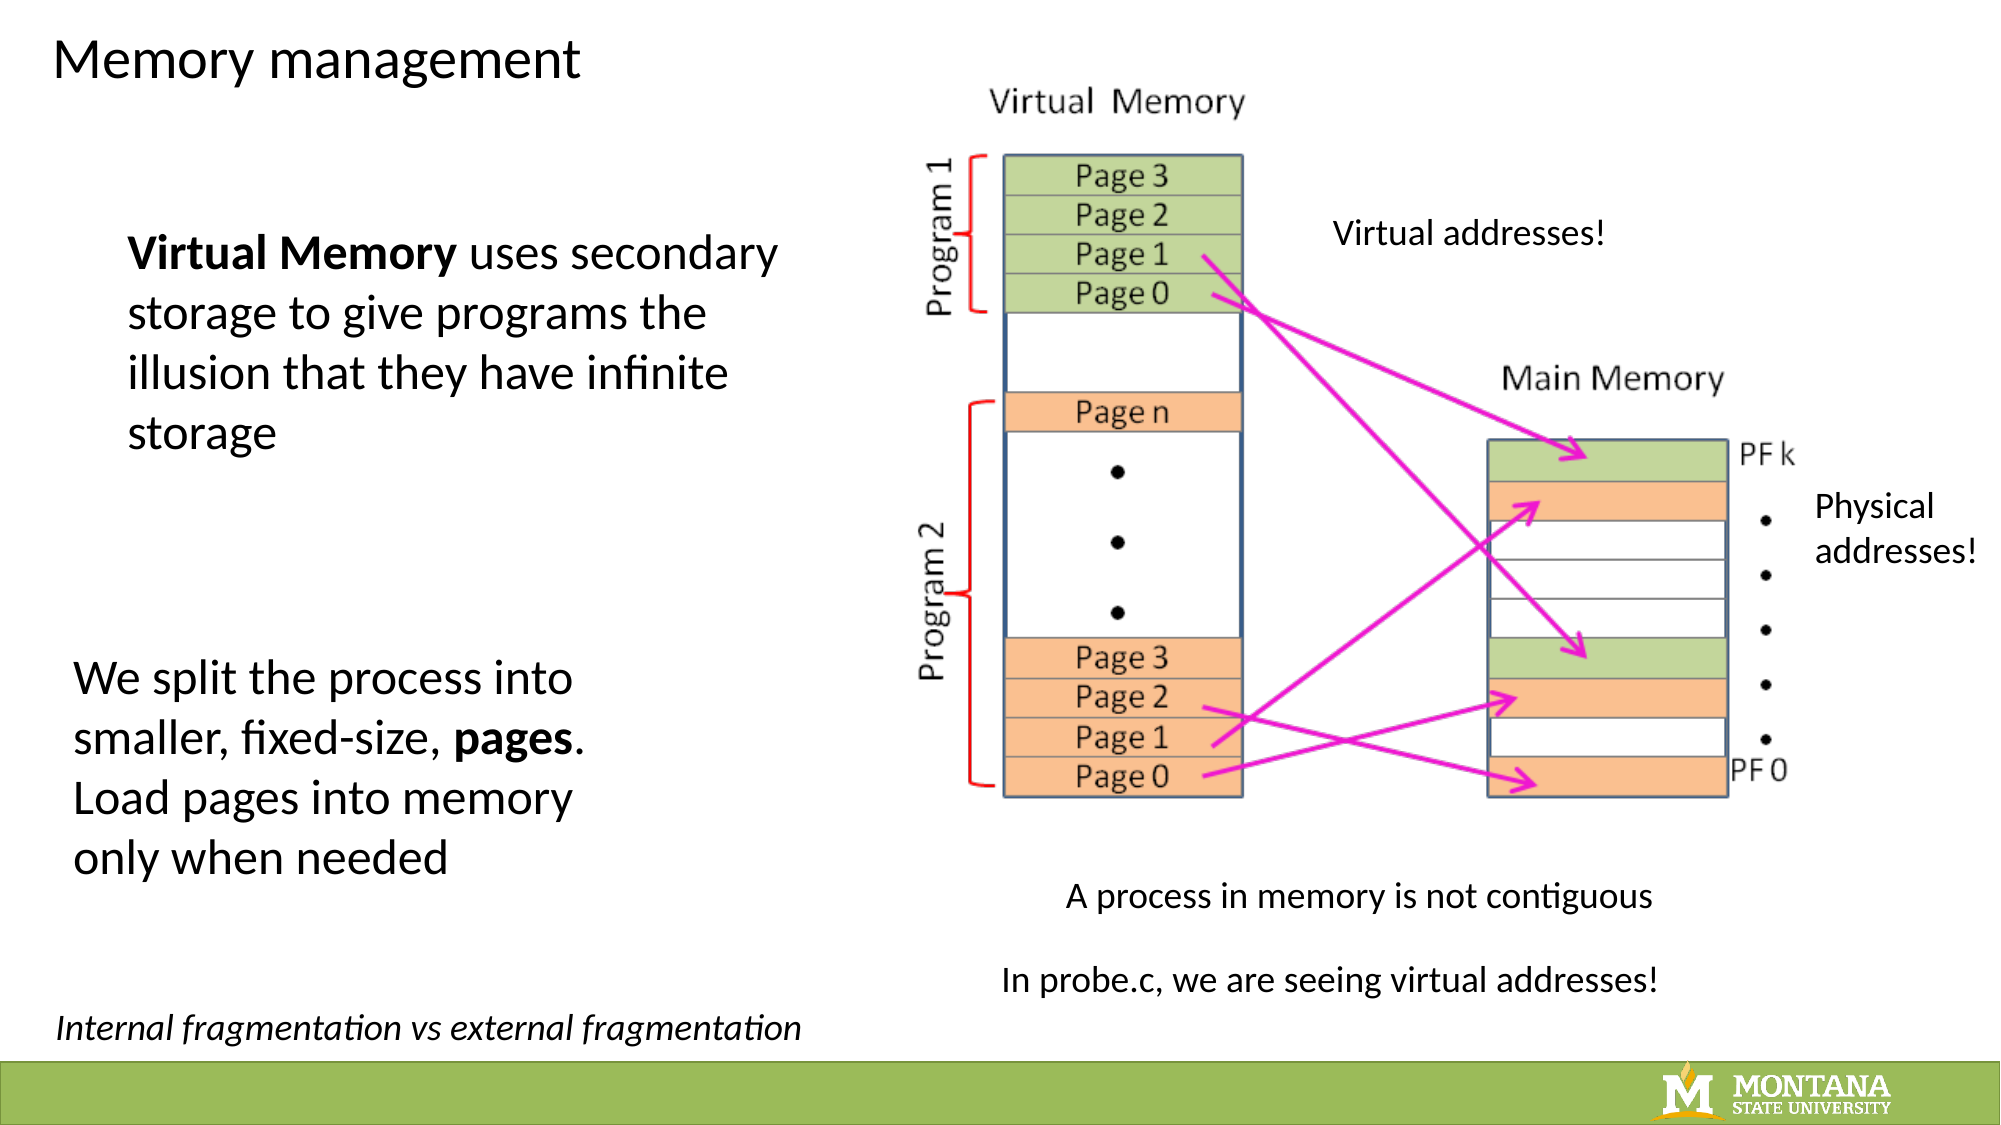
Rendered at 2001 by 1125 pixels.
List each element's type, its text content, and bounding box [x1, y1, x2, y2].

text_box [1892, 1060, 2000, 1125]
text_box Virtual Memory uses secondary storage to give programs the illusion that they have infinite storage [112, 212, 825, 468]
text_box In probe.c, we are seeing virtual addresses! [986, 947, 1676, 1007]
picture [895, 64, 1825, 811]
text_box A process in memory is not contiguous [1051, 863, 1669, 923]
text_box We split the process into smaller, fixed-size, pages. Load pages into memory only when needed [58, 637, 621, 893]
picture [1649, 1060, 1892, 1122]
text_box Internal fragmentation vs external fragmentation [40, 995, 818, 1055]
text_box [0, 1060, 1647, 1125]
text_box Memory management [37, 12, 1000, 98]
text_box Physical addresses! [1829, 473, 2000, 579]
